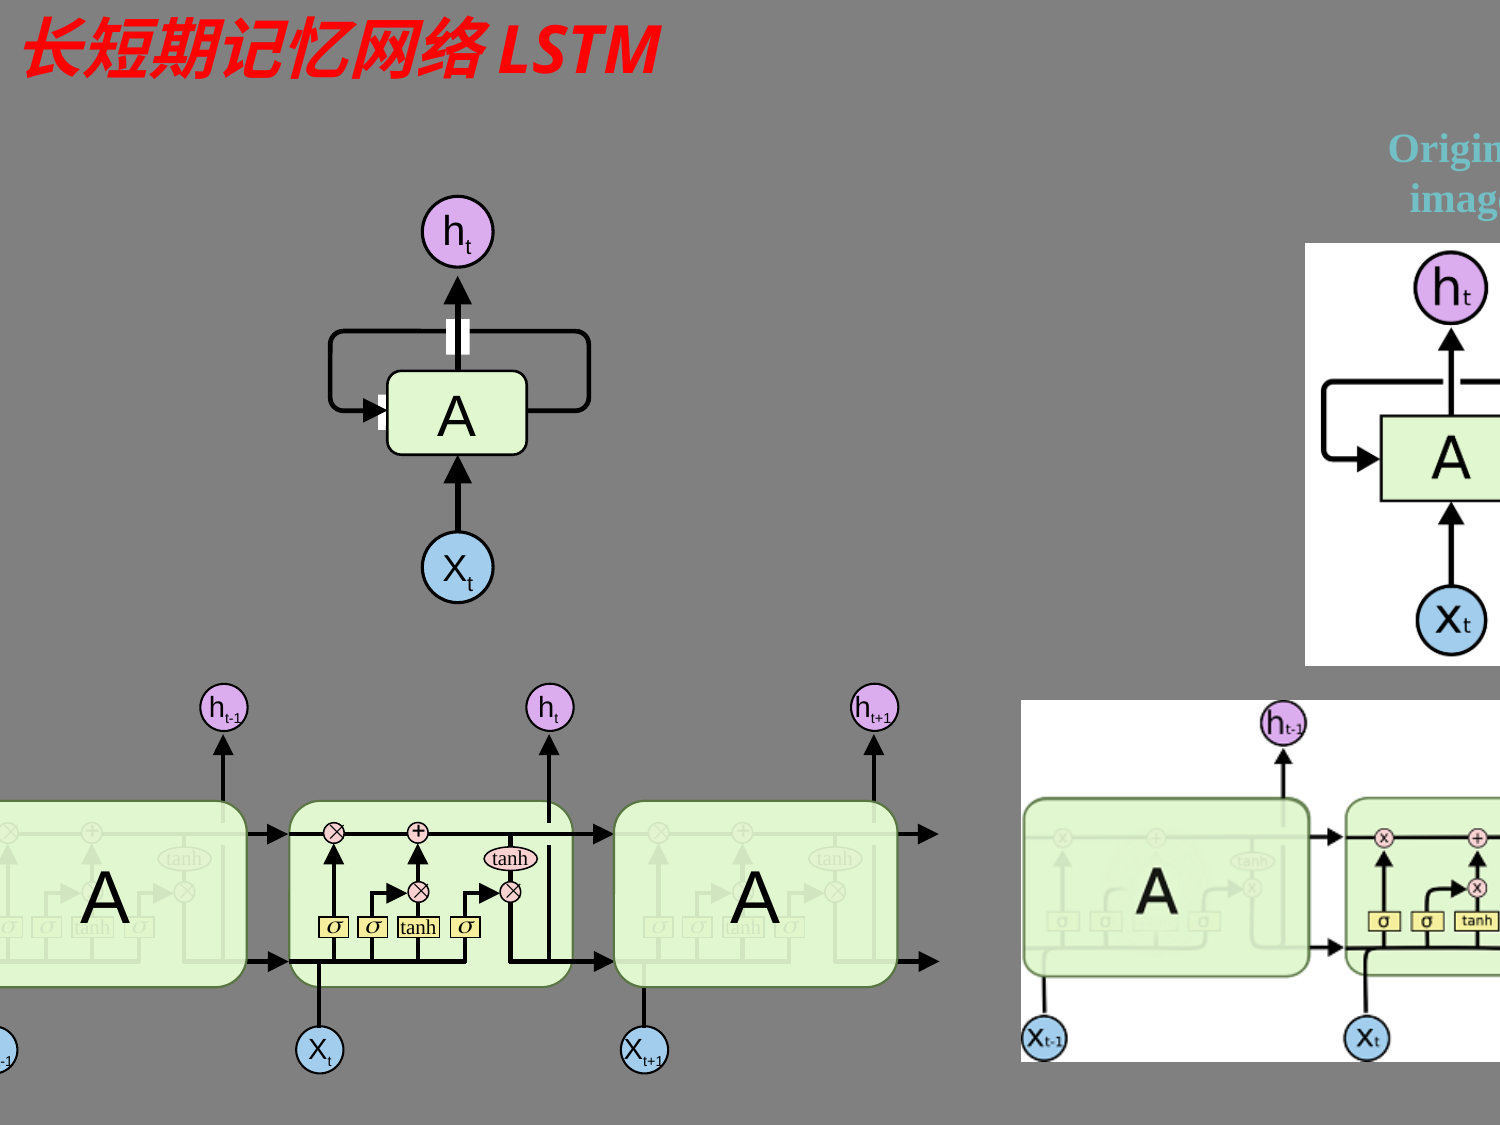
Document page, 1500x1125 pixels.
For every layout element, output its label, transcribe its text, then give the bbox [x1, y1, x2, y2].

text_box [0, 680, 940, 1094]
picture [1305, 243, 1500, 666]
text_box Original image [1364, 113, 1500, 229]
text_box 长短期记忆网络LSTM [0, 0, 741, 95]
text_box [330, 196, 589, 603]
picture [1021, 700, 1500, 1062]
